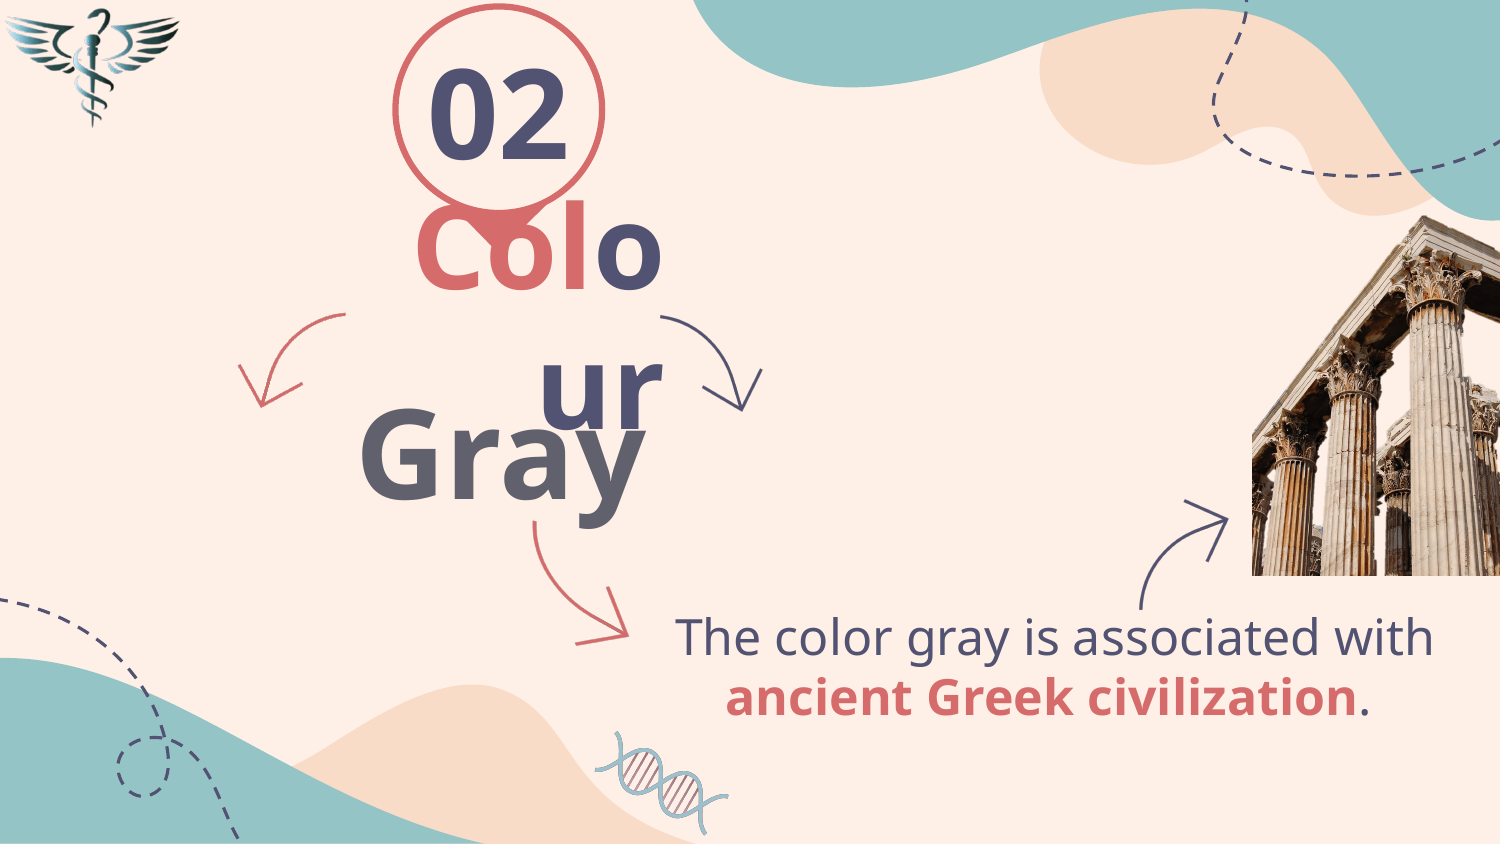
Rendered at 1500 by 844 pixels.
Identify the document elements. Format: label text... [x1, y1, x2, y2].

text_box Gray [79, 430, 923, 469]
picture [0, 0, 187, 137]
subtitle The color gray is associated with ancient Greek civilization. [633, 590, 1477, 739]
title Colour [337, 237, 666, 389]
picture [454, 485, 686, 704]
picture [569, 701, 763, 844]
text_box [395, 6, 603, 253]
picture [192, 261, 378, 447]
picture [630, 265, 806, 449]
picture [1080, 200, 1500, 642]
